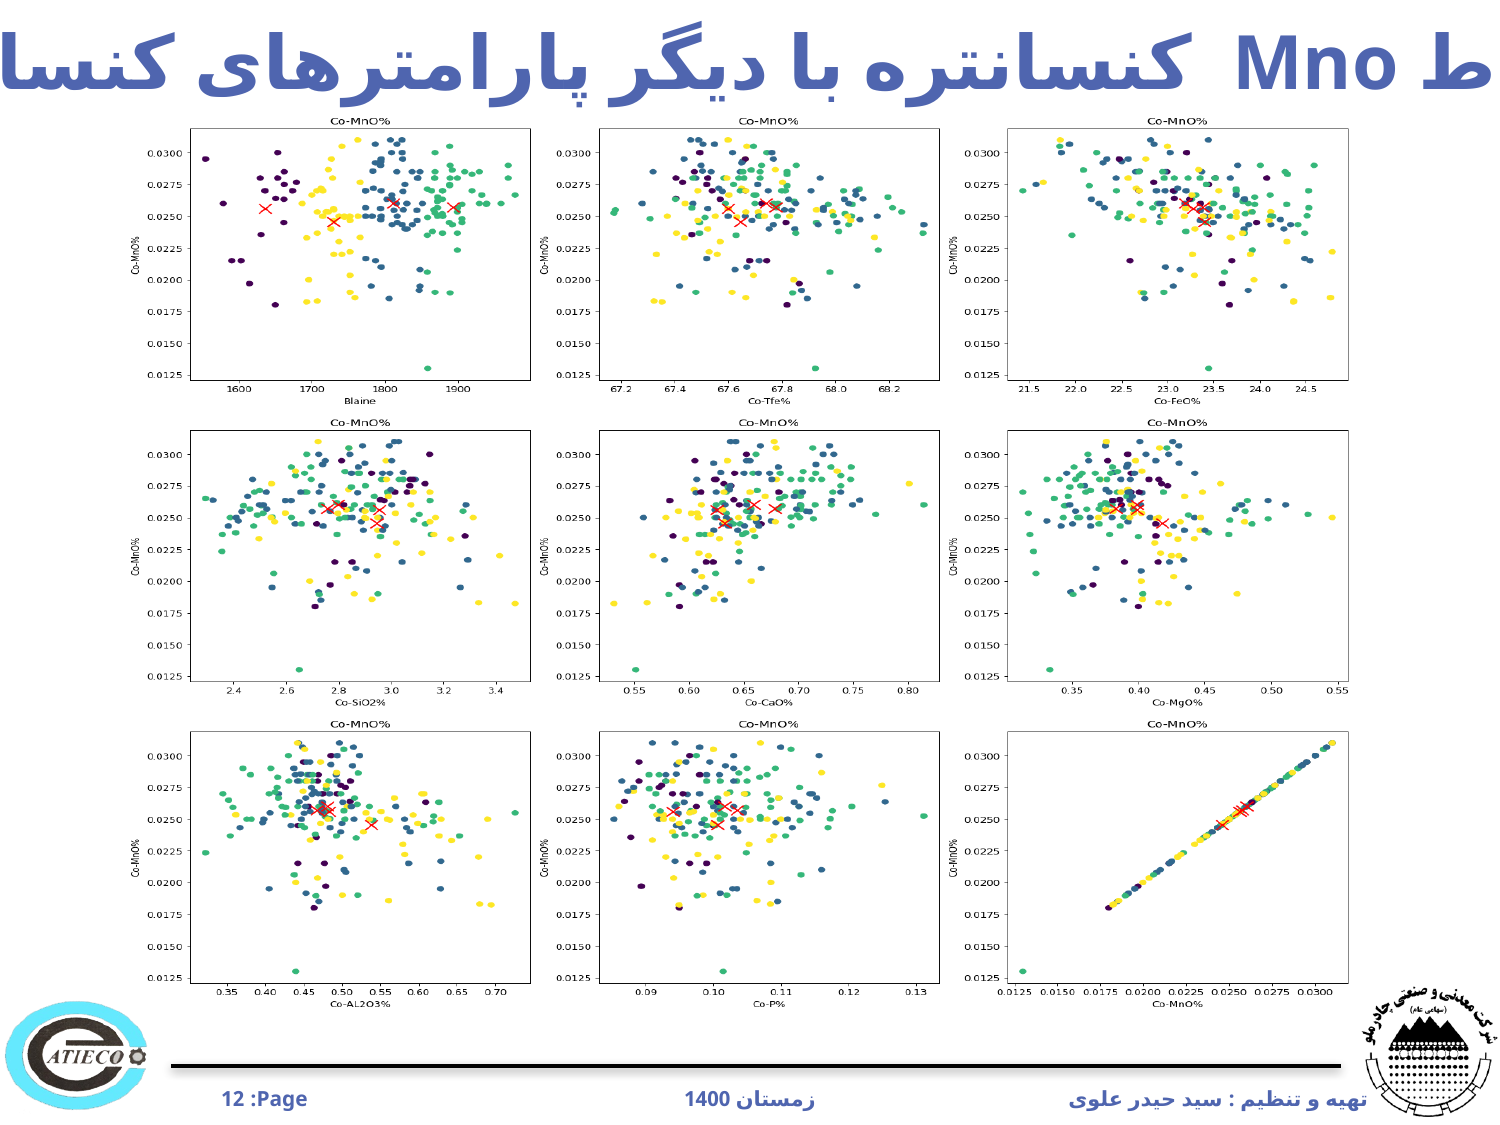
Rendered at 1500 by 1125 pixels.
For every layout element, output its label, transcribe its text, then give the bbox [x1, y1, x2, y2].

text_box تهیه و تنظیم : سید حیدر علوی [1053, 1078, 1348, 1119]
text_box زمستان 1400 [669, 1078, 831, 1119]
text_box Page: 12 [164, 1078, 365, 1121]
picture [0, 110, 1500, 1125]
text_box ارتباط Mno کنسانتره با دیگر پارامترهای کنسانتره [0, 7, 1500, 112]
